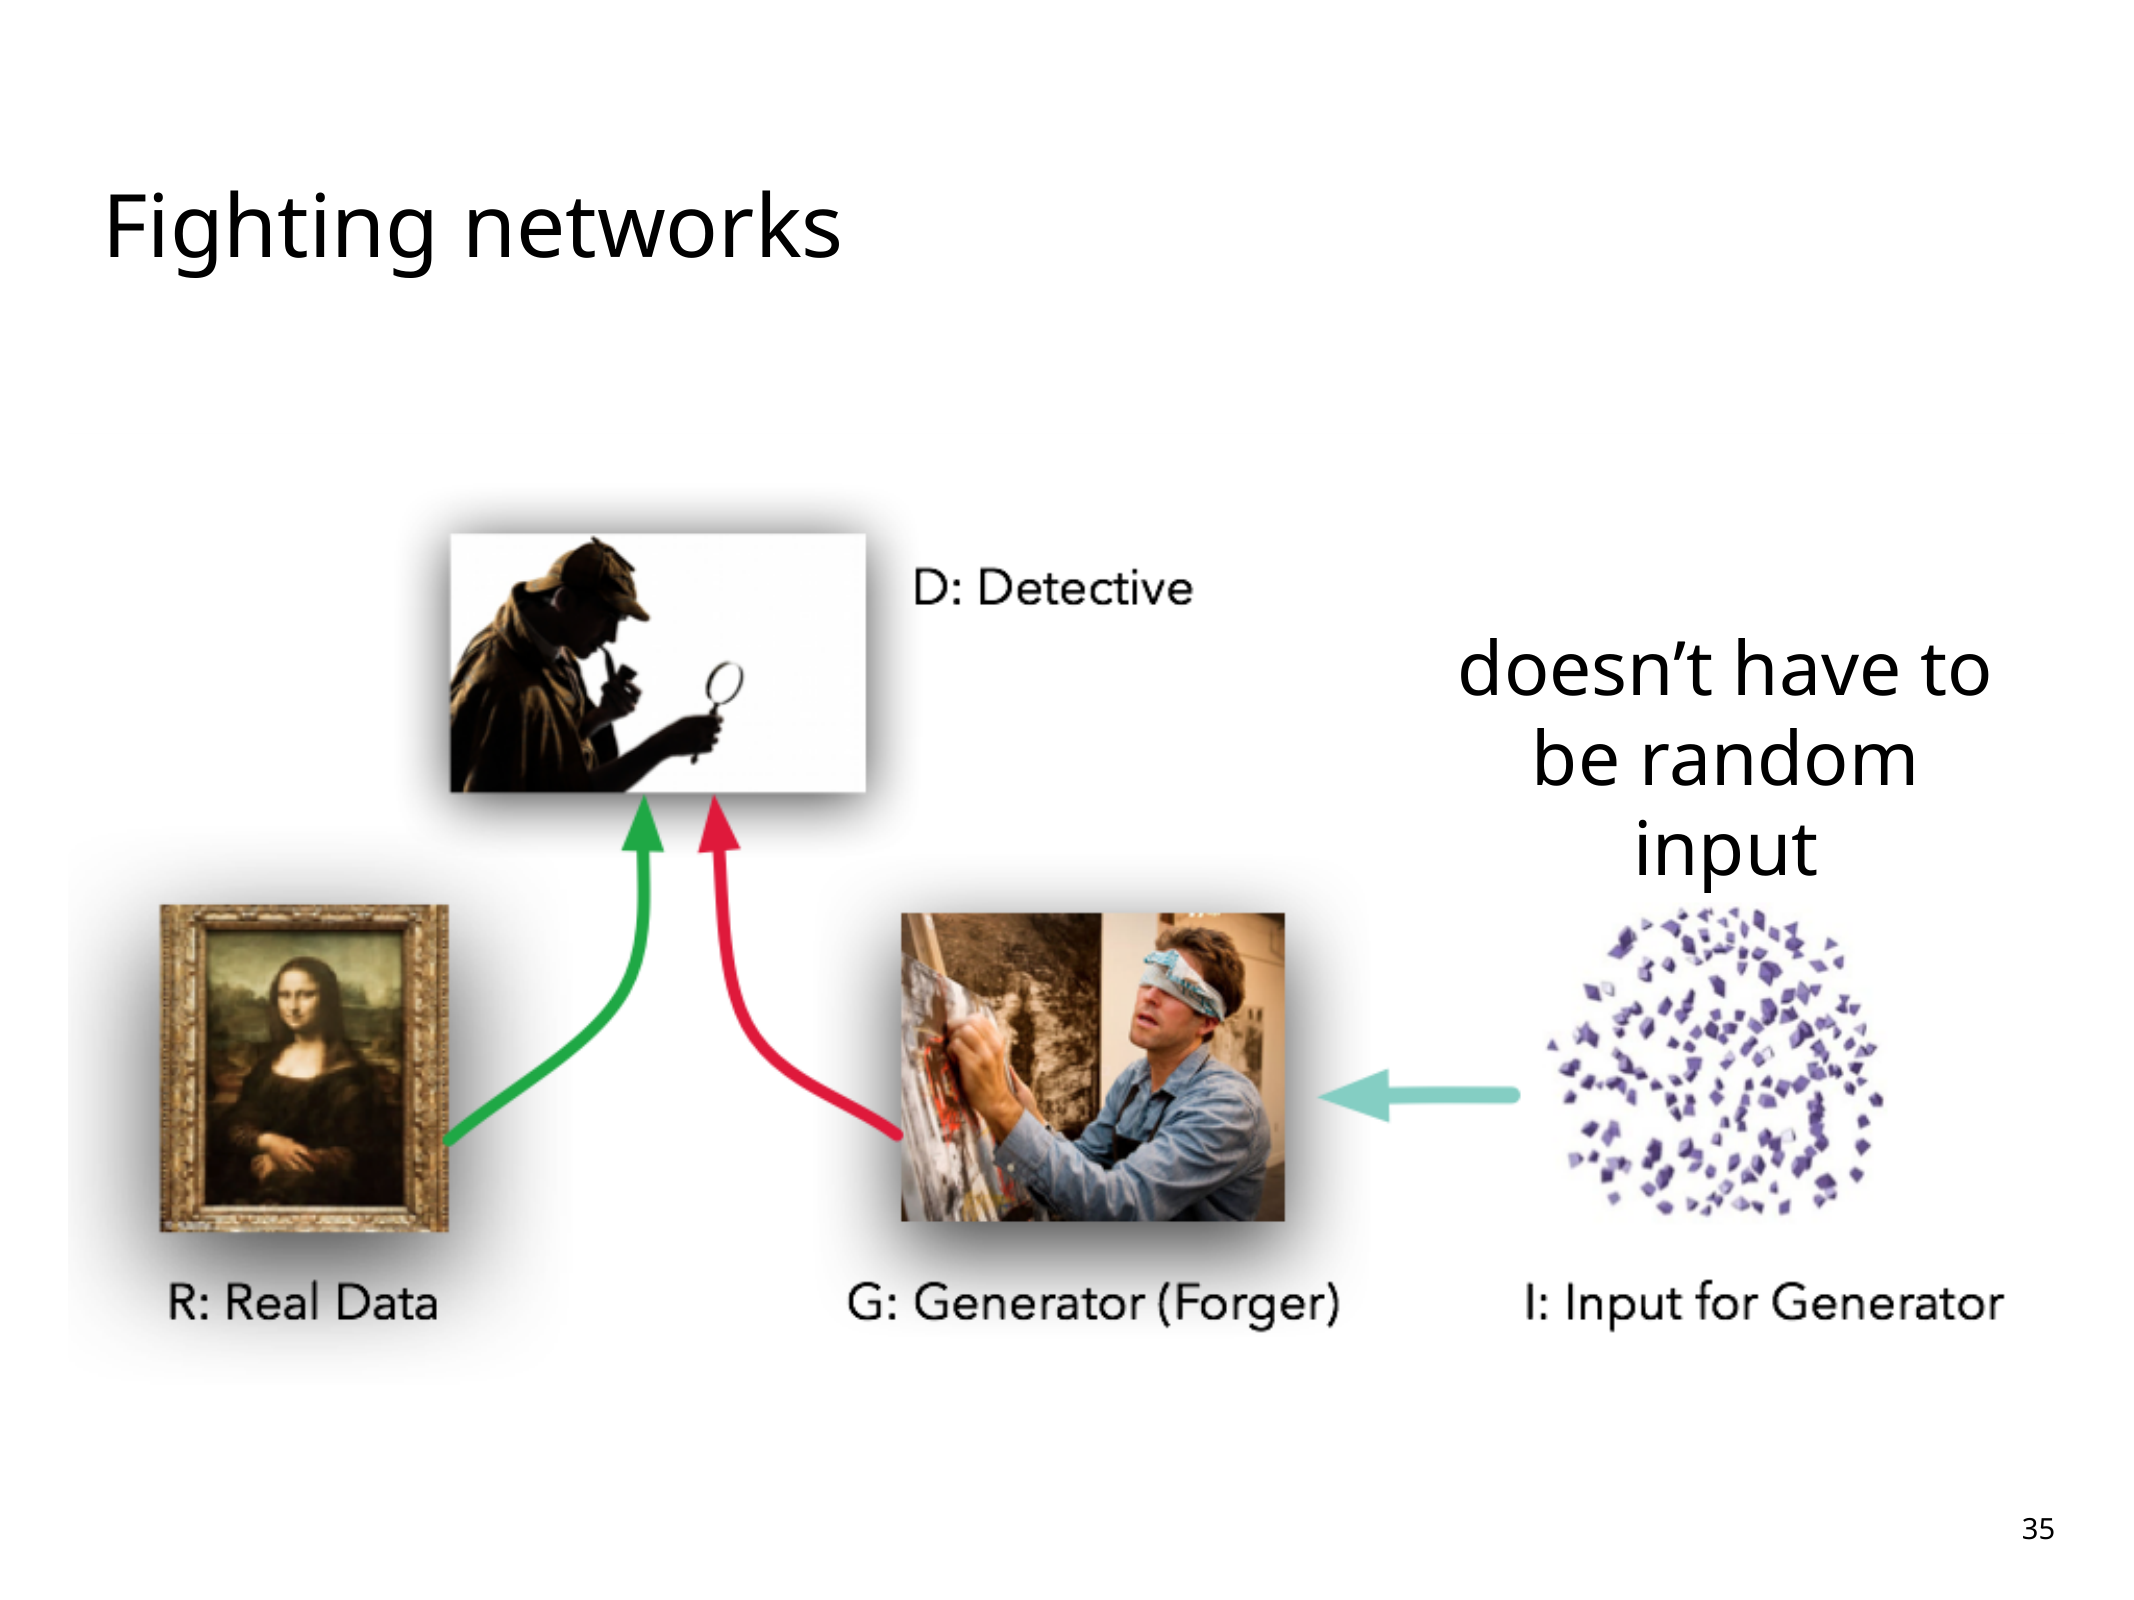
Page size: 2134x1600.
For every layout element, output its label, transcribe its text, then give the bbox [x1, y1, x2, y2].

slide_number ‹#› [2012, 1509, 2064, 1559]
title Fighting networks [93, 54, 2040, 284]
picture [68, 432, 2065, 1393]
